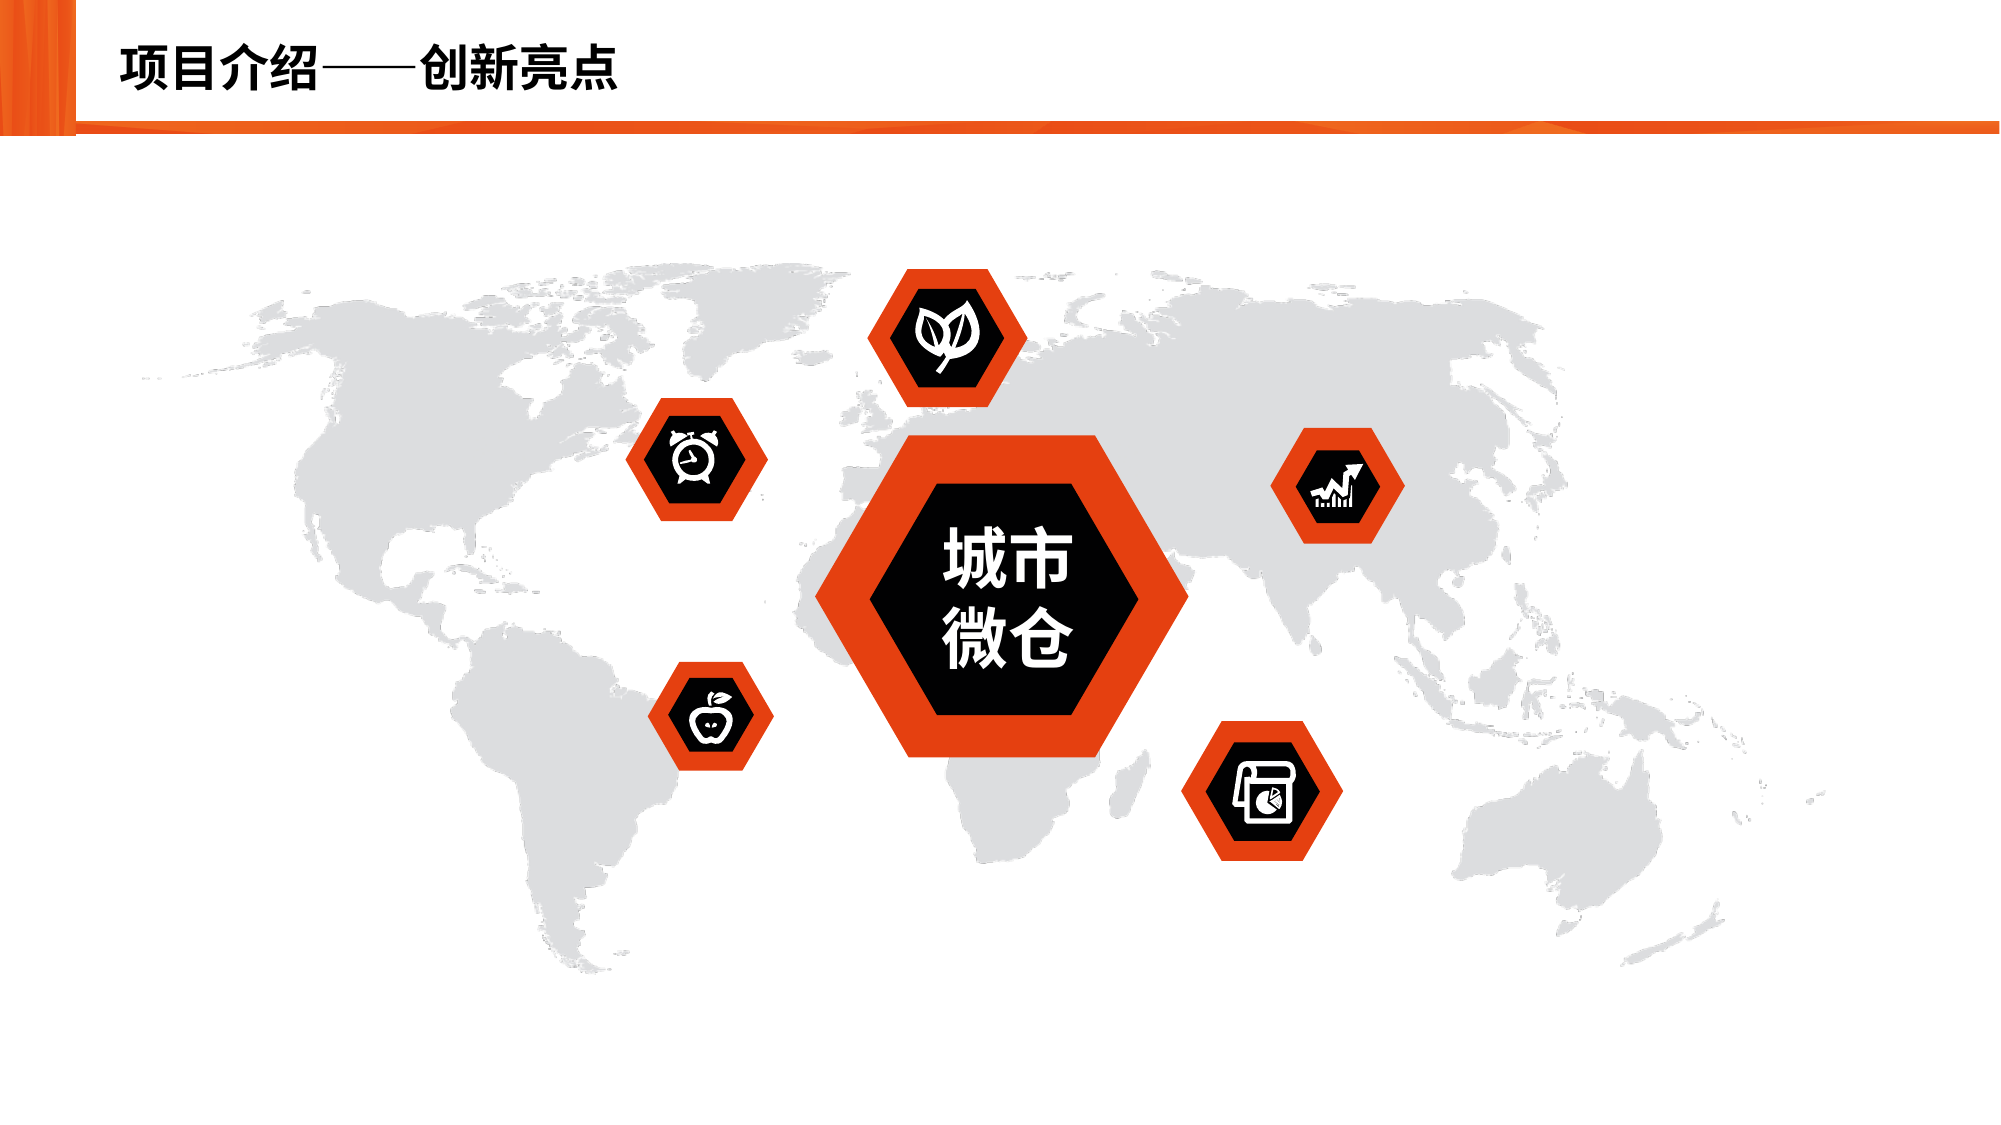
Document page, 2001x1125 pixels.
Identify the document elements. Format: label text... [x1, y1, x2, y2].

text_box 项目介绍——创新亮点 [104, 28, 635, 104]
picture [141, 263, 1826, 975]
picture [0, 0, 2000, 136]
